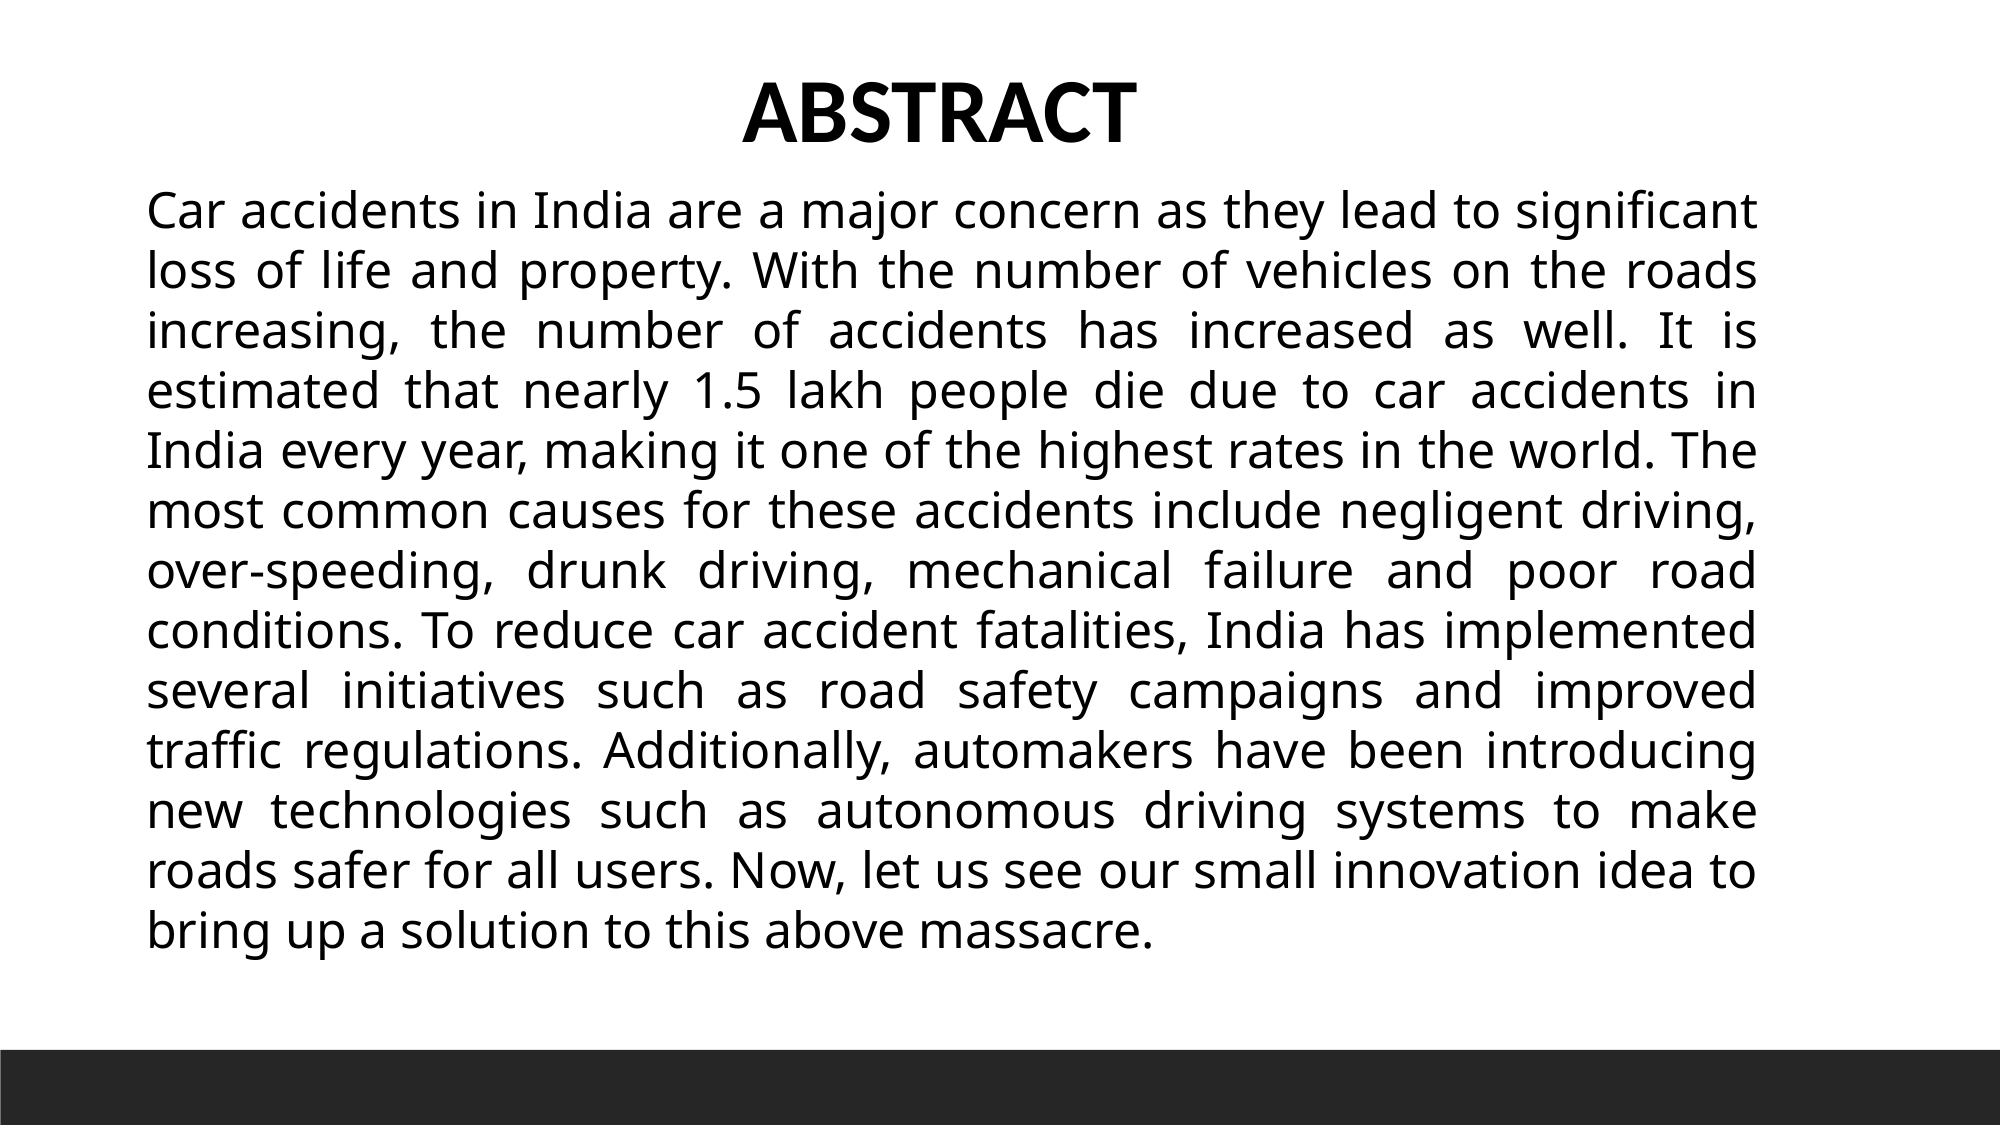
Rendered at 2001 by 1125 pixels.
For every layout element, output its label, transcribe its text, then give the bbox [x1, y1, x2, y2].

text_box Car accidents in India are a major concern as they lead to significant loss of life and property. With the number of vehicles on the roads increasing, the number of accidents has increased as well. It is estimated that nearly 1.5 lakh people die due to car accidents in India every year, making it one of the highest rates in the world. The most common causes for these accidents include negligent driving, over-speeding, drunk driving, mechanical failure and poor road conditions. To reduce car accident fatalities, India has implemented several initiatives such as road safety campaigns and improved traffic regulations. Additionally, automakers have been introducing new technologies such as autonomous driving systems to make roads safer for all users. Now, let us see our small innovation idea to bring up a solution to this above massacre. [131, 171, 1775, 1087]
text_box ABSTRACT [727, 42, 1178, 168]
